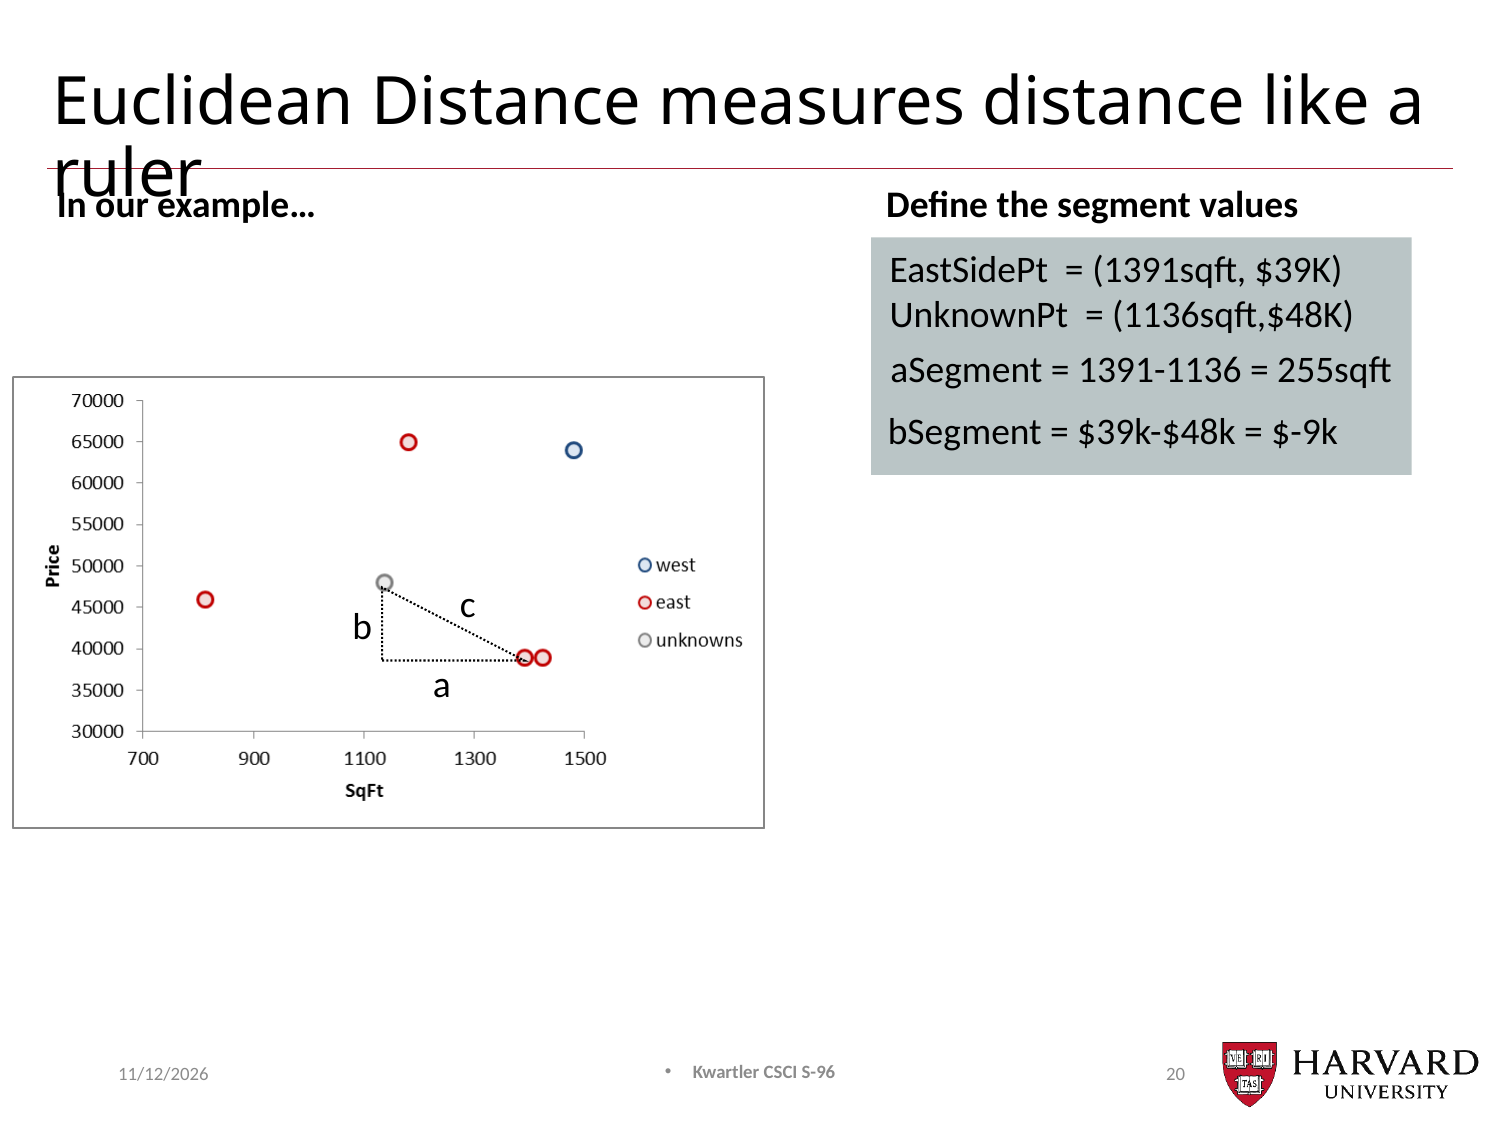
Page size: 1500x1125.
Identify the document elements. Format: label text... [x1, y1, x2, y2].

slide_number 20 [1059, 1042, 1200, 1103]
footer Kwartler CSCI S-96 [496, 1042, 1004, 1103]
title Euclidean Distance measures distance like a ruler [37, 59, 1463, 157]
picture [1200, 1024, 1500, 1125]
list In our example… [41, 175, 680, 234]
text_box EastSidePt = (1391sqft, $39K) UnknownPt = (1136sqft,$48K) [874, 237, 1370, 343]
picture [12, 376, 765, 830]
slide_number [103, 1042, 441, 1103]
text_box bSegment = $39k-$48k = $-9k [873, 399, 1354, 460]
list Define the segment values [871, 174, 1500, 234]
text_box [870, 236, 1413, 476]
text_box aSegment = 1391-1136 = 255sqft [875, 337, 1408, 398]
